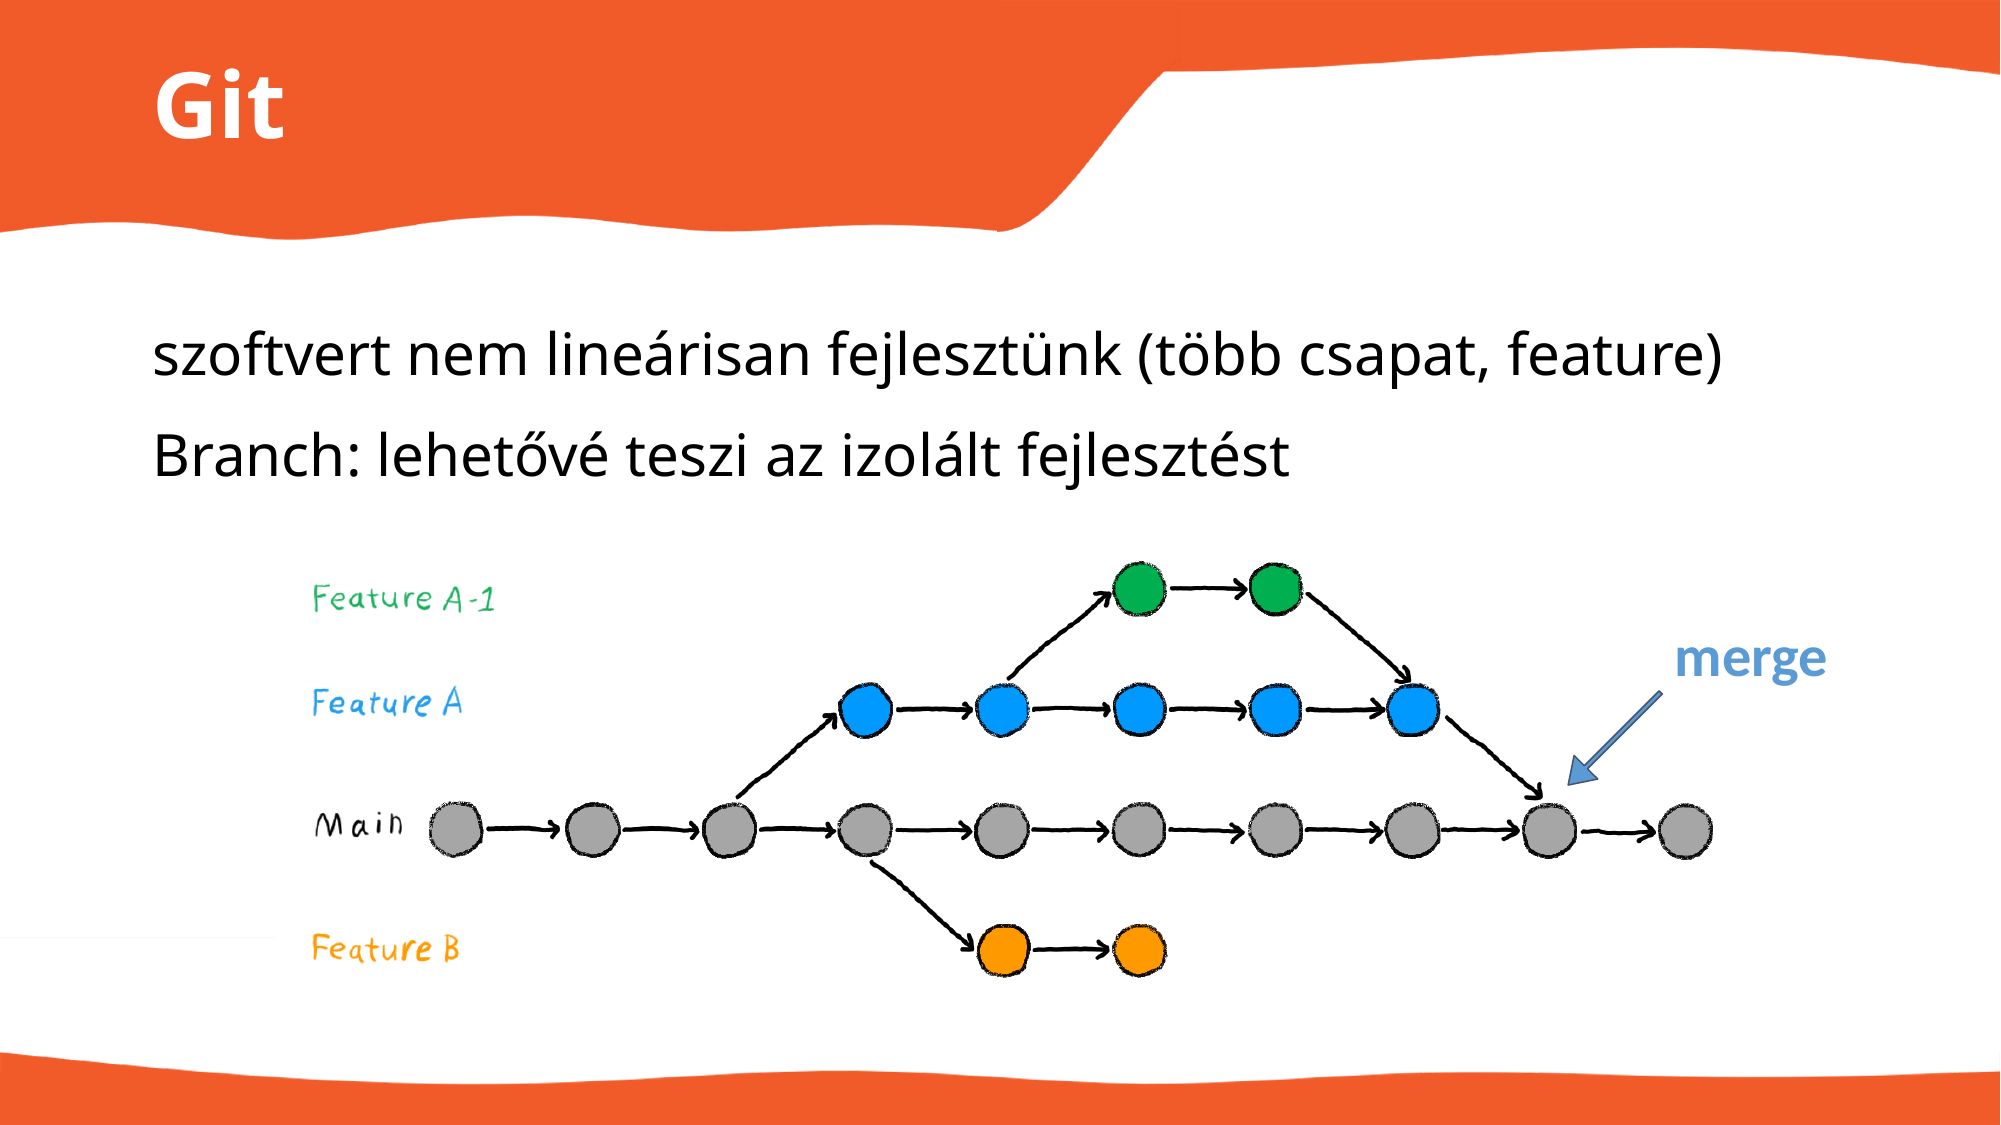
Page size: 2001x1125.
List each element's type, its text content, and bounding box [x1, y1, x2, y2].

title Git [137, 0, 1104, 218]
picture [0, 0, 2000, 1125]
list szoftvert nem lineárisan fejlesztünk (több csapat, feature) Branch: lehetővé teszi az izolált fejlesztést [137, 299, 1947, 579]
text_box merge [1727, 603, 1867, 703]
